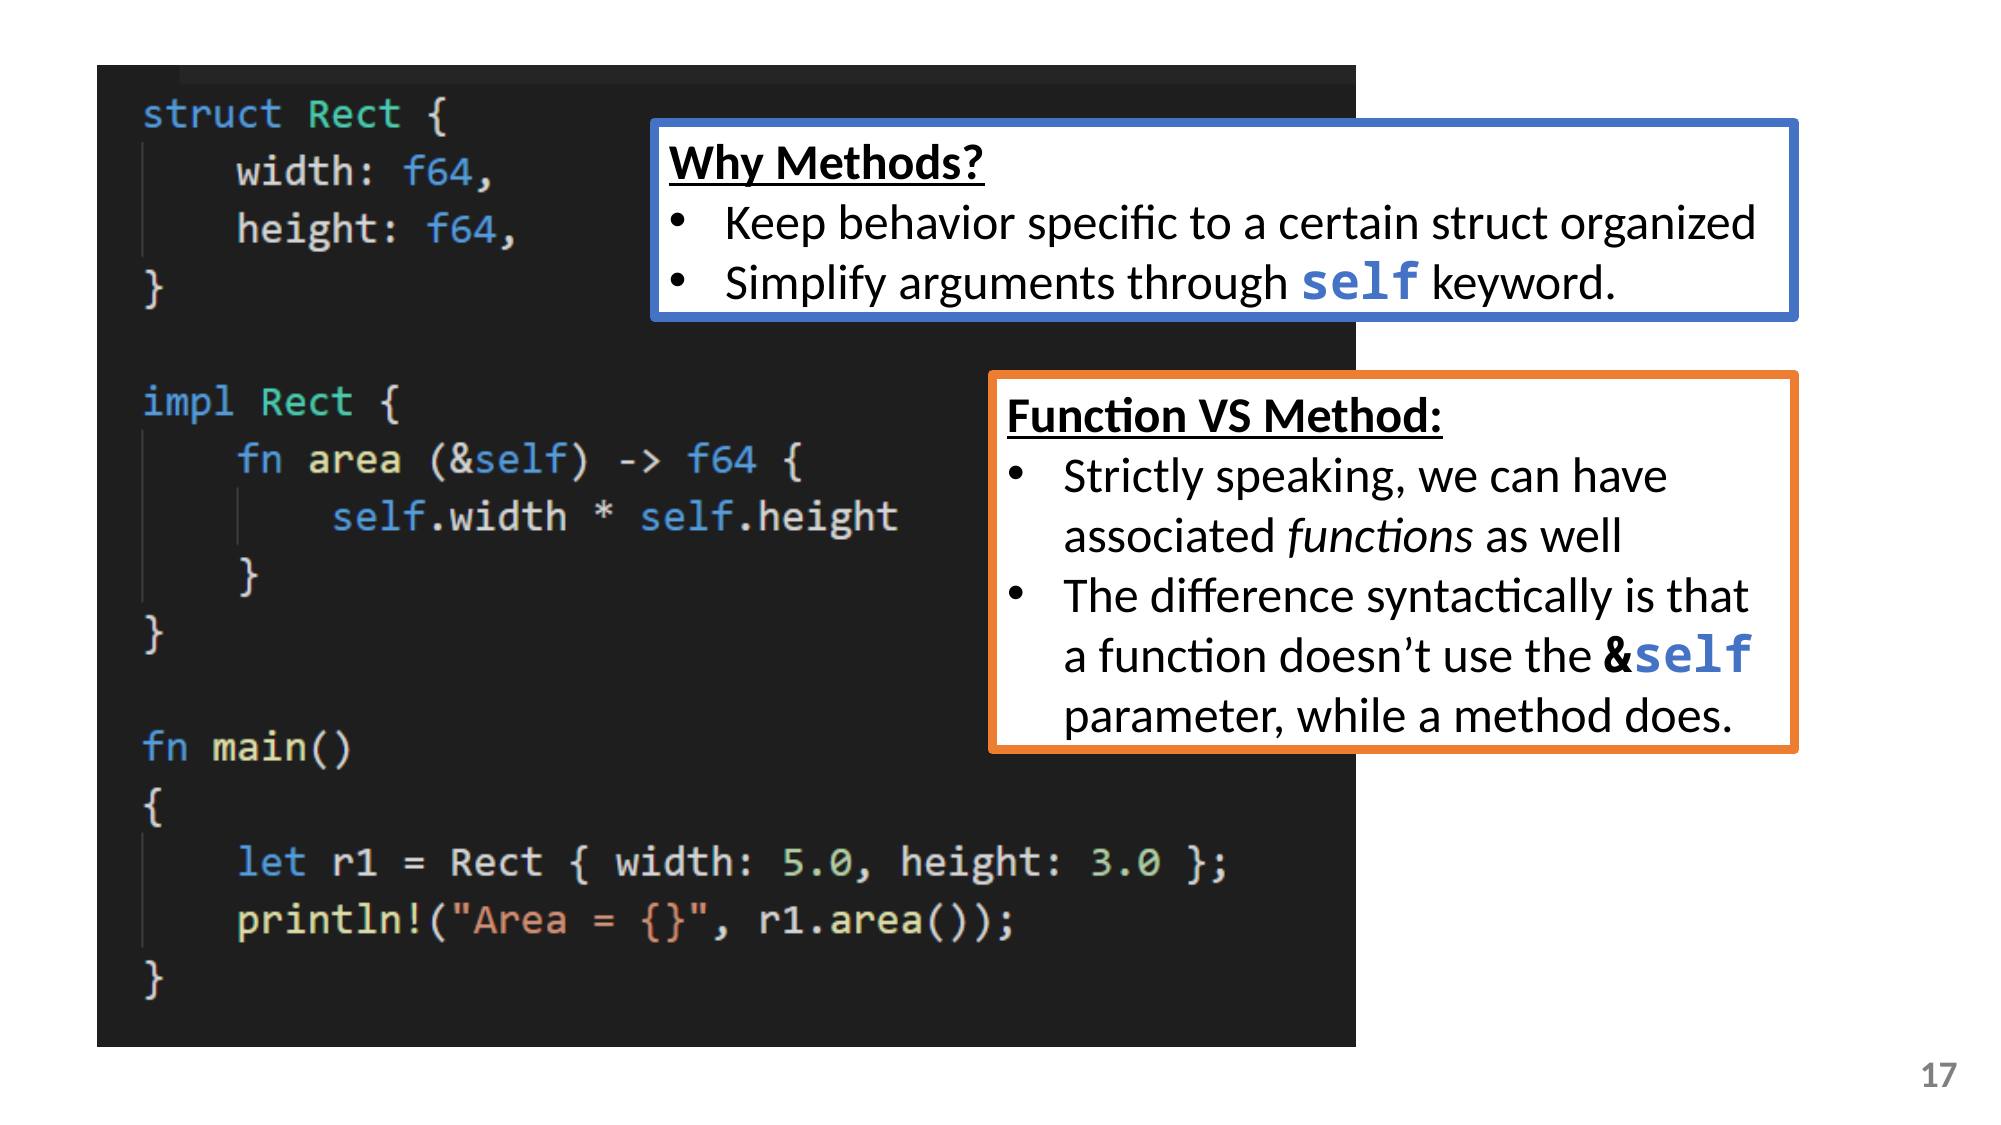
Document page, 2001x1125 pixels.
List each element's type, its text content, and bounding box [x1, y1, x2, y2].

slide_number 17 [1522, 1042, 1973, 1103]
picture [96, 65, 1356, 1047]
text_box Function VS Method: Strictly speaking, we can have associated functions as well The difference syntactically is that a function doesn’t use the &self parameter, while a method does. [1356, 374, 1795, 750]
text_box Why Methods? Keep behavior specific to a certain struct organized Simplify arguments through self keyword. [1356, 122, 1795, 317]
